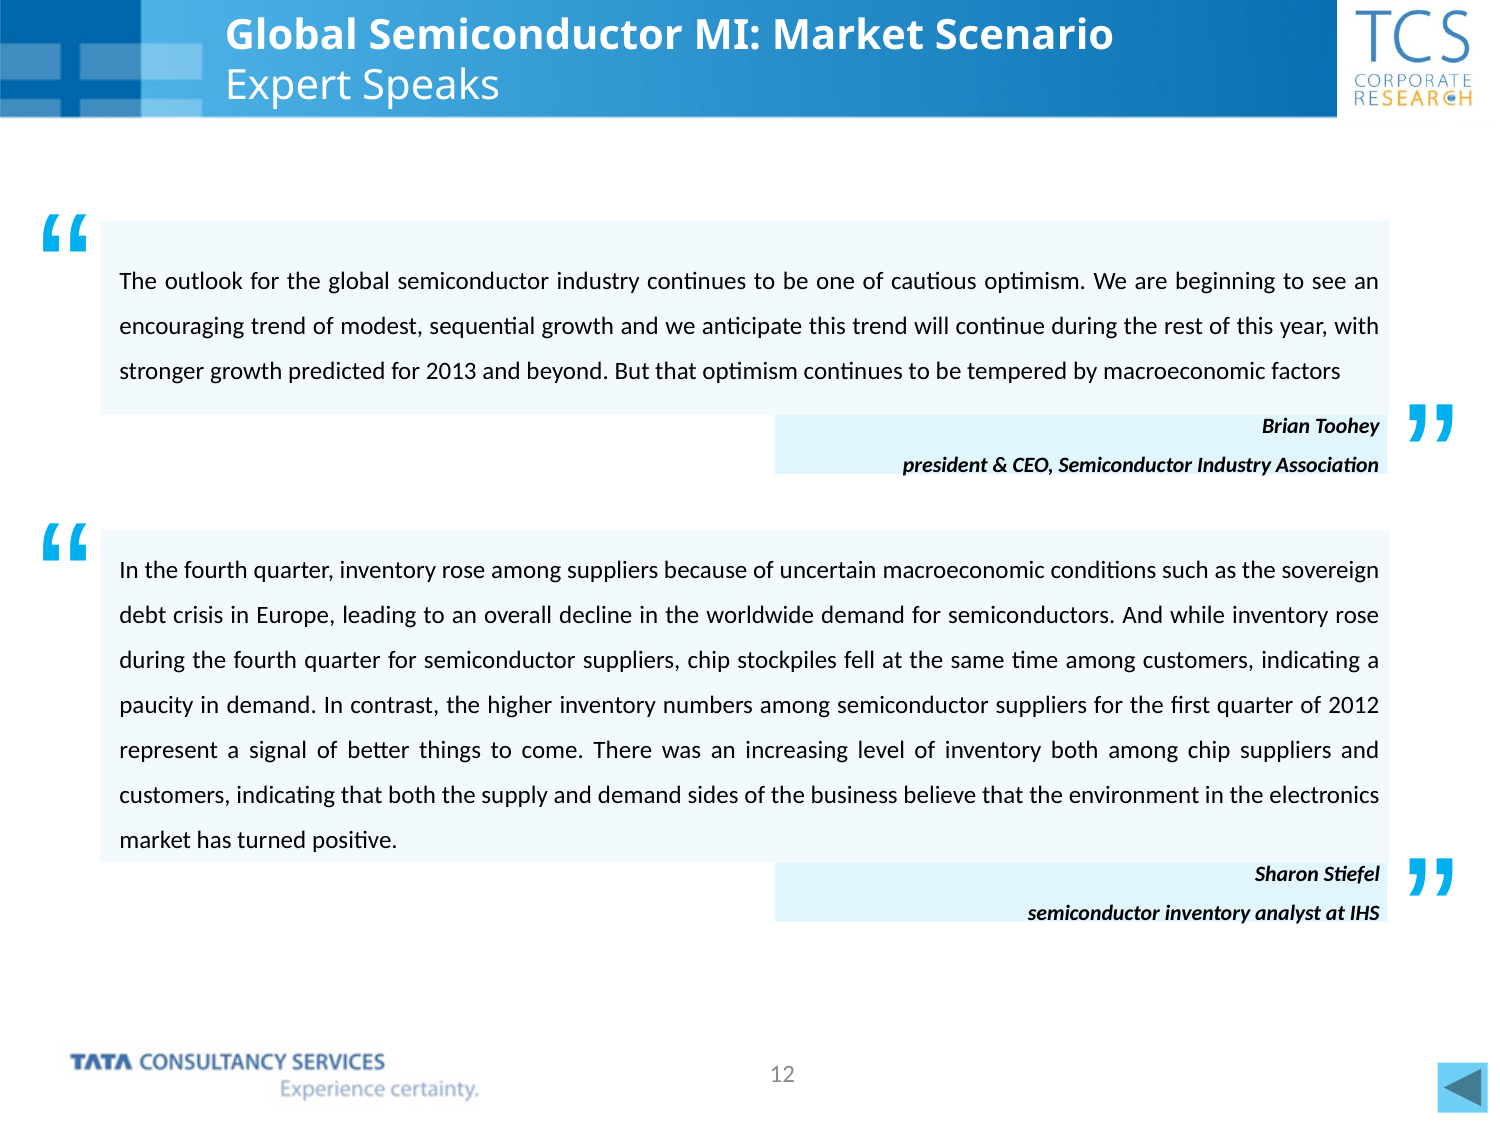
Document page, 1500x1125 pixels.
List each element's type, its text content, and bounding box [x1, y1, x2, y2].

text_box ” [1389, 799, 1475, 1015]
text_box The outlook for the global semiconductor industry continues to be one of cautious optimism. We are beginning to see an encouraging trend of modest, sequential growth and we anticipate this trend will continue during the rest of this year, with stronger growth predicted for 2013 and beyond. But that optimism continues to be tempered by macroeconomic factors [99, 219, 1390, 415]
text_box ” [1389, 345, 1475, 561]
text_box “ [37, 162, 115, 363]
text_box [1437, 1062, 1488, 1113]
text_box In the fourth quarter, inventory rose among suppliers because of uncertain macroeconomic conditions such as the sovereign debt crisis in Europe, leading to an overall decline in the worldwide demand for semiconductors. And while inventory rose during the fourth quarter for semiconductor suppliers, chip stockpiles fell at the same time among customers, indicating a paucity in demand. In contrast, the higher inventory numbers among semiconductor suppliers for the first quarter of 2012 represent a signal of better things to come. There was an increasing level of inventory both among chip suppliers and customers, indicating that both the supply and demand sides of the business believe that the environment in the electronics market has turned positive. [99, 529, 1390, 863]
text_box “ [37, 472, 115, 673]
slide_number 12 [750, 1042, 810, 1103]
text_box Brian Toohey president & CEO, Semiconductor Industry Association [774, 415, 1388, 475]
text_box Sharon Stiefel semiconductor inventory analyst at IHS [774, 862, 1388, 922]
title Global Semiconductor MI: Market Scenario Expert Speaks [209, 0, 1326, 126]
picture [0, 0, 1500, 1124]
